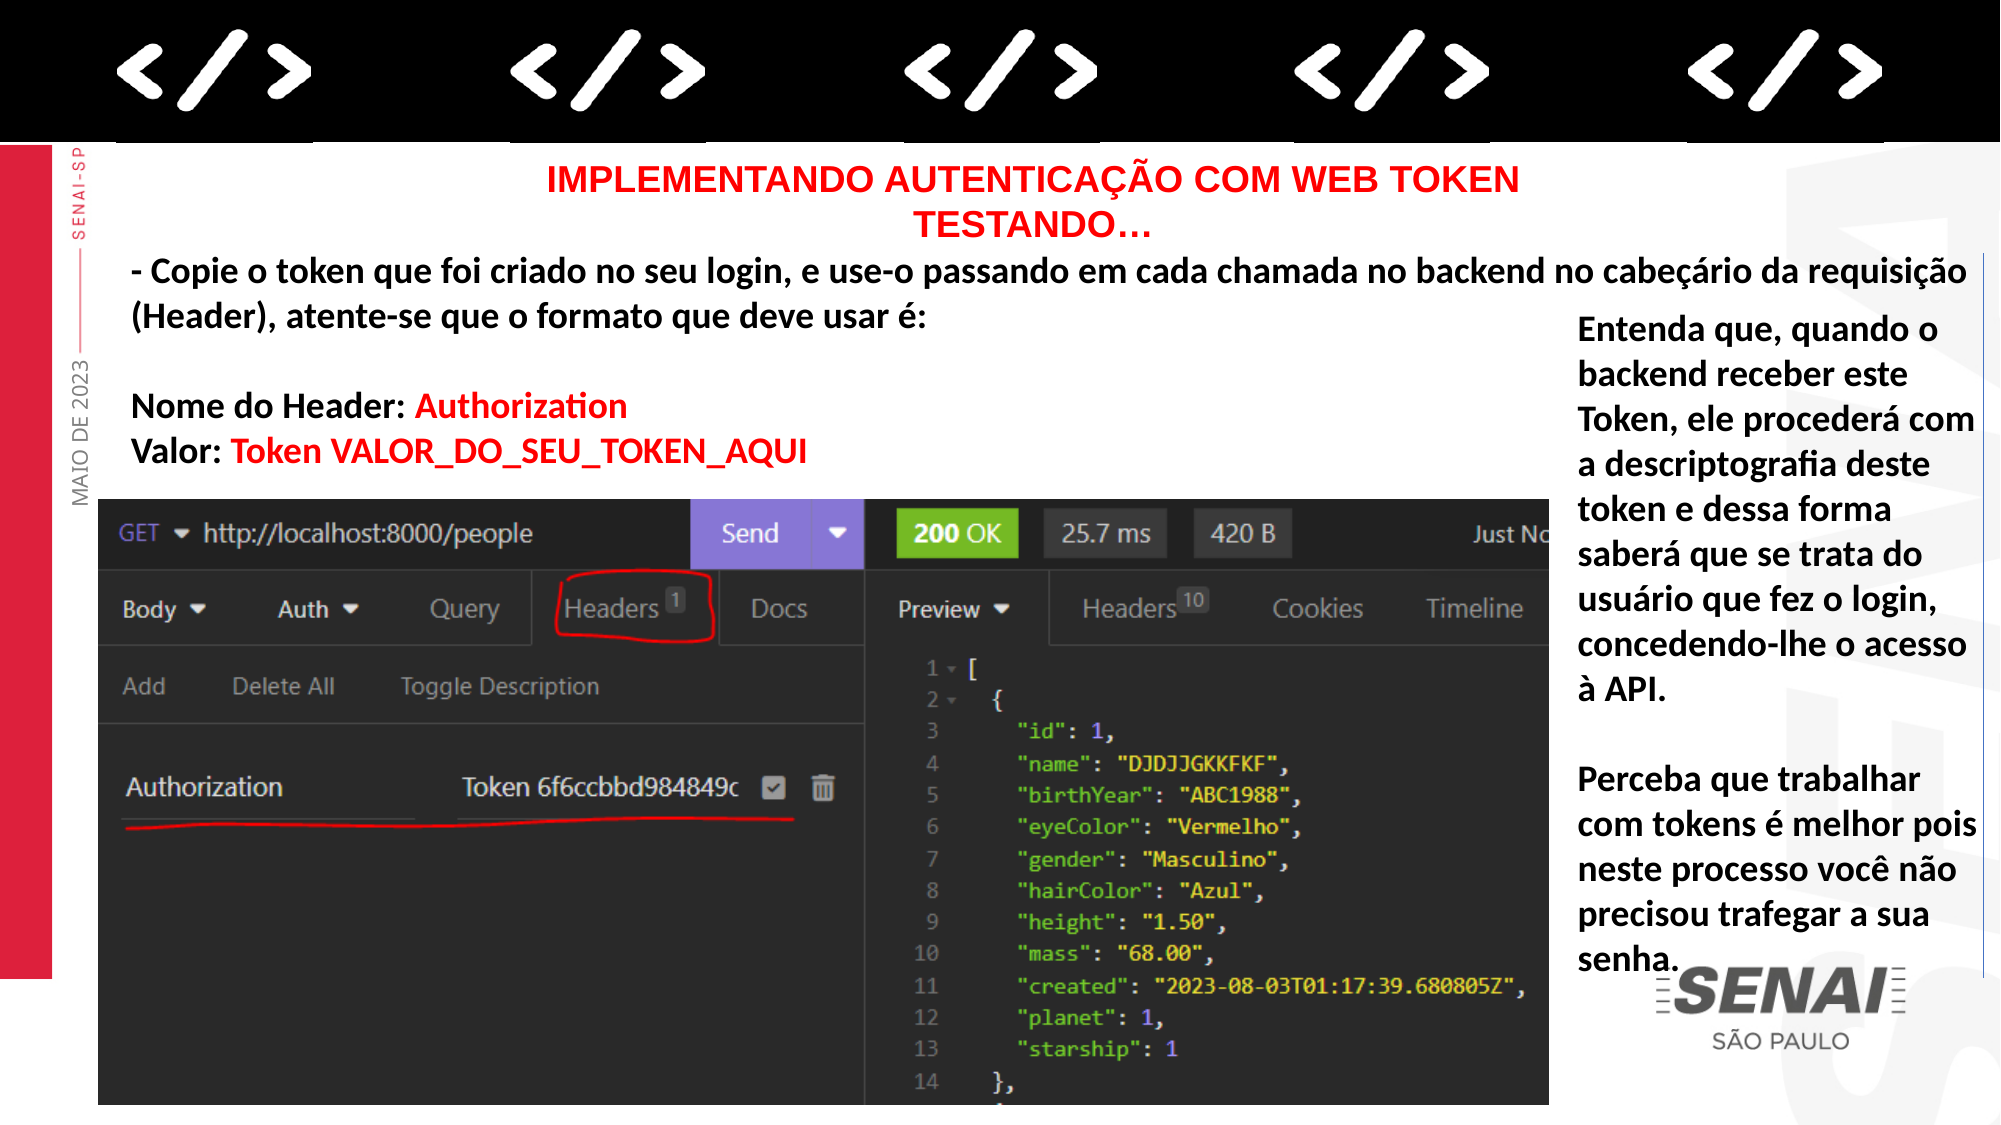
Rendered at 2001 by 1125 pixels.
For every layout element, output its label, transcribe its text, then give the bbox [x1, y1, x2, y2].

text_box [98, 143, 1915, 499]
list MAIO DE 2023 [61, 345, 98, 570]
text_box Entenda que, quando o backend receber este Token, ele procederá com a descriptografia deste token e dessa forma saberá que se trata do usuário que fez o login, concedendo-lhe o acesso à API. Perceba que trabalhar com tokens é melhor pois neste processo você não precisou trafegar a sua senha. [1562, 296, 2000, 987]
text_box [0, 0, 2000, 143]
text_box IMPLEMENTANDO AUTENTICAÇÃO COM WEB TOKEN TESTANDO… [281, 147, 1786, 238]
picture [0, 0, 2001, 1125]
text_box [1549, 884, 1915, 1105]
text_box - Copie o token que foi criado no seu login, e use-o passando em cada chamada no backend no cabeçário da requisição (Header), atente-se que o formato que deve usar é: Nome do Header: Authorization Valor: Token VALOR_DO_SEU_TOKEN_AQUI [115, 238, 2000, 884]
